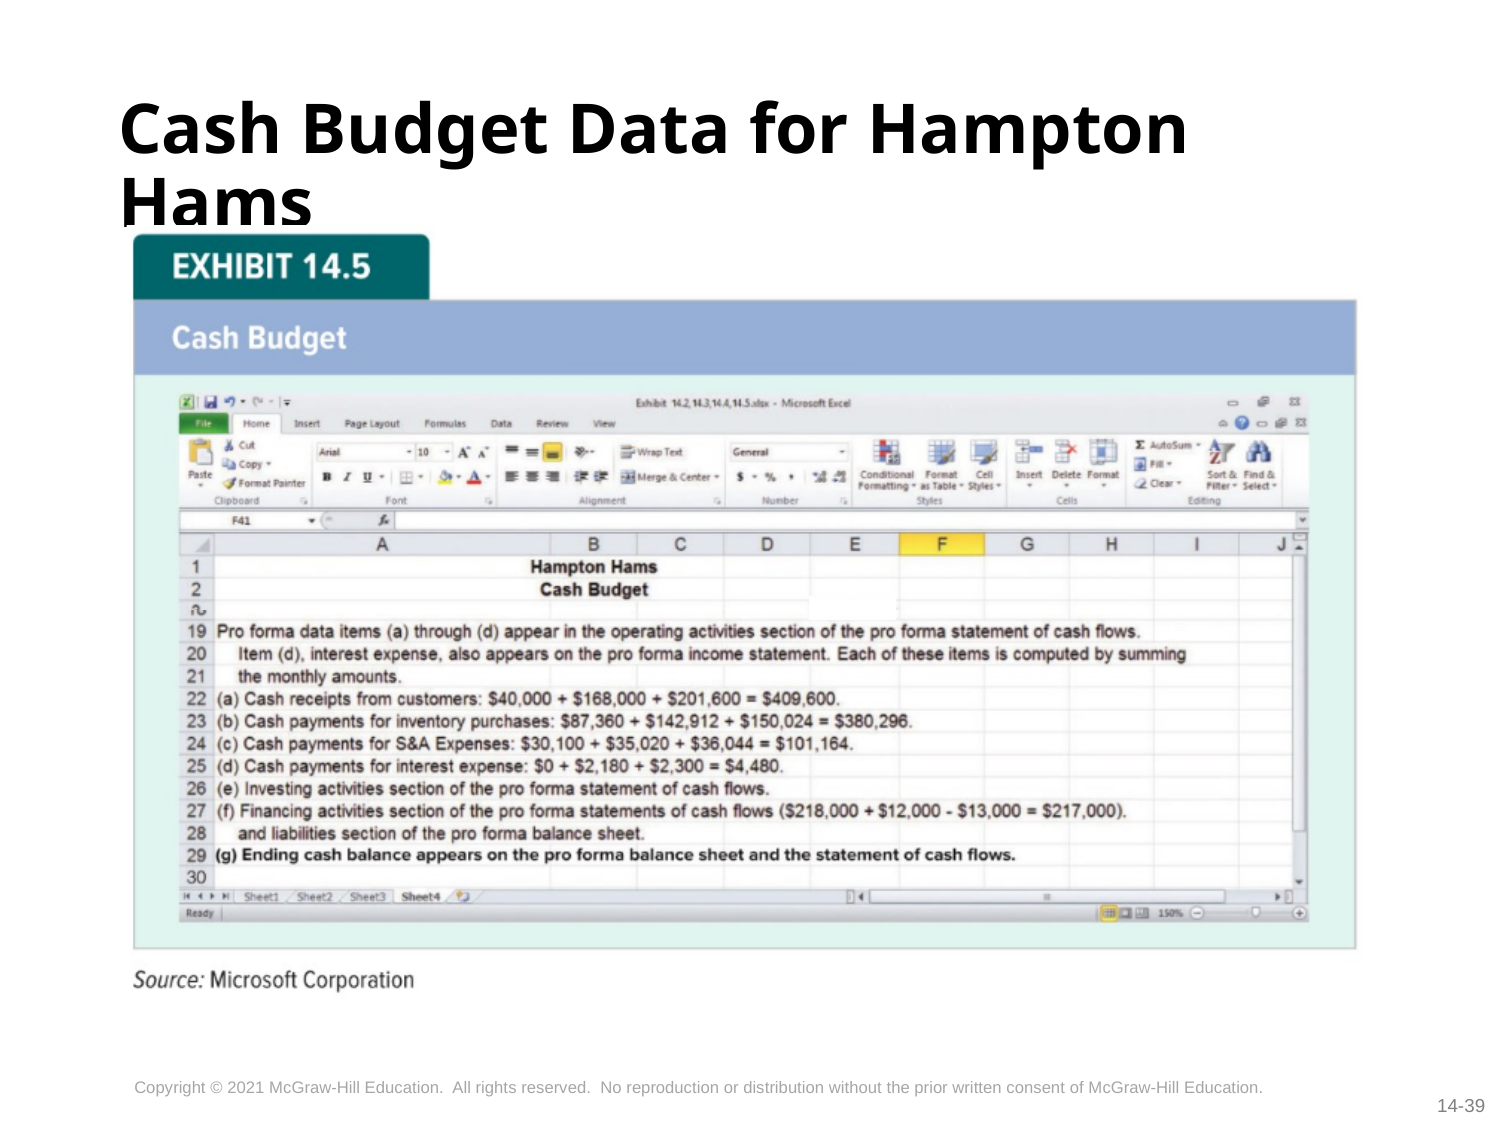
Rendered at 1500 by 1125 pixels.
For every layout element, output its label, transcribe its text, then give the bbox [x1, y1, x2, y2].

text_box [126, 224, 1374, 1000]
title Cash Budget Data for Hampton Hams [103, 59, 1397, 278]
